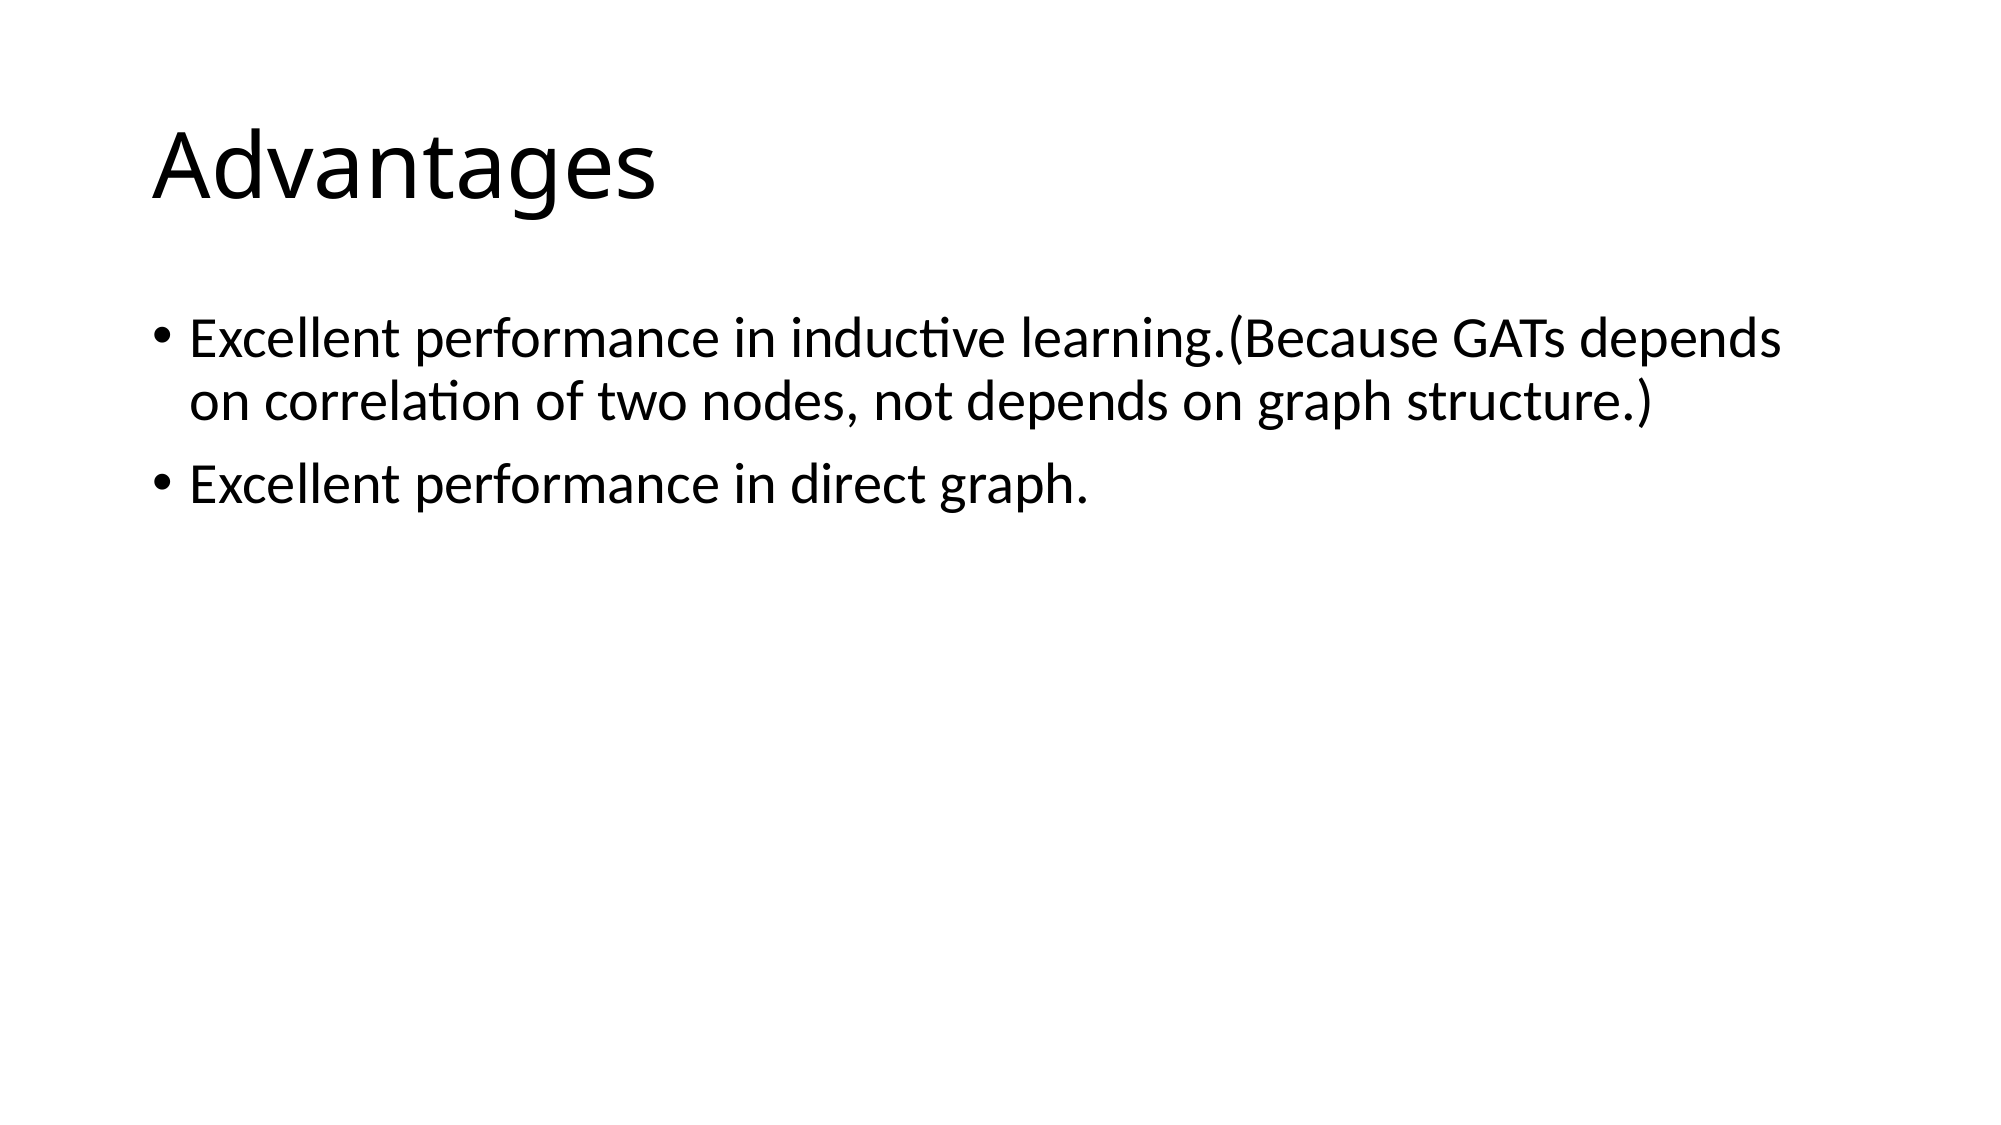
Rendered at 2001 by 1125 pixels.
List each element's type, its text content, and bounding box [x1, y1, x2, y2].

list Excellent performance in inductive learning.(Because GATs depends on correlation of two nodes, not depends on graph structure.) Excellent performance in direct graph. [137, 299, 1863, 1014]
title Advantages [137, 59, 1863, 278]
